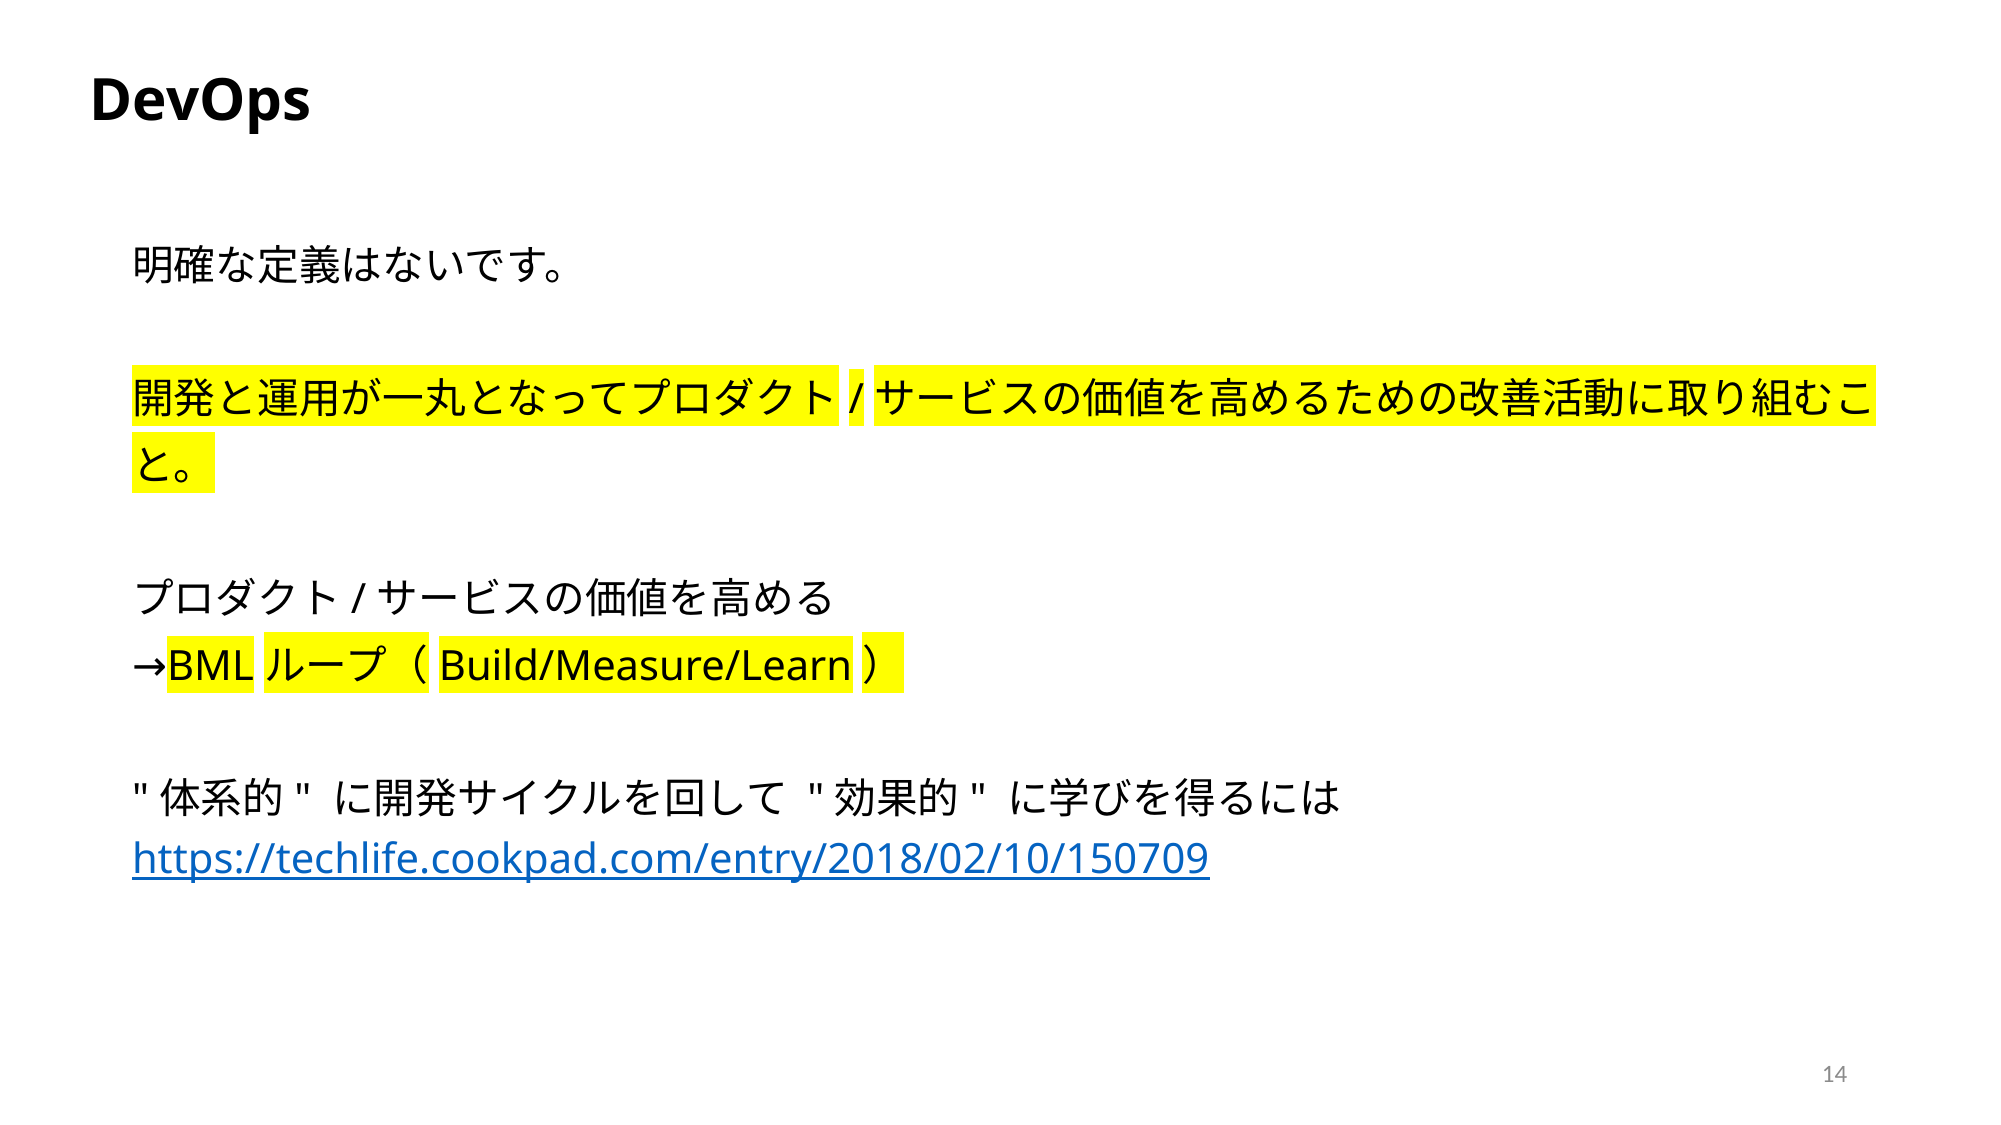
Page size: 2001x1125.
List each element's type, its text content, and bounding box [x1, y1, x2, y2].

text_box DevOps [74, 54, 1454, 140]
slide_number 14 [1412, 1042, 1863, 1103]
text_box 明確な定義はないです。 開発と運用が一丸となってプロダクト/サービスの価値を高めるための改善活動に取り組むこと。 プロダクト/サービスの価値を高める →BMLループ（Build/Measure/Learn） "体系的" に開発サイクルを回して "効果的" に学びを得るには https://techlife.cookpad.com/entry/2018/02/10/150709 [117, 214, 1904, 963]
